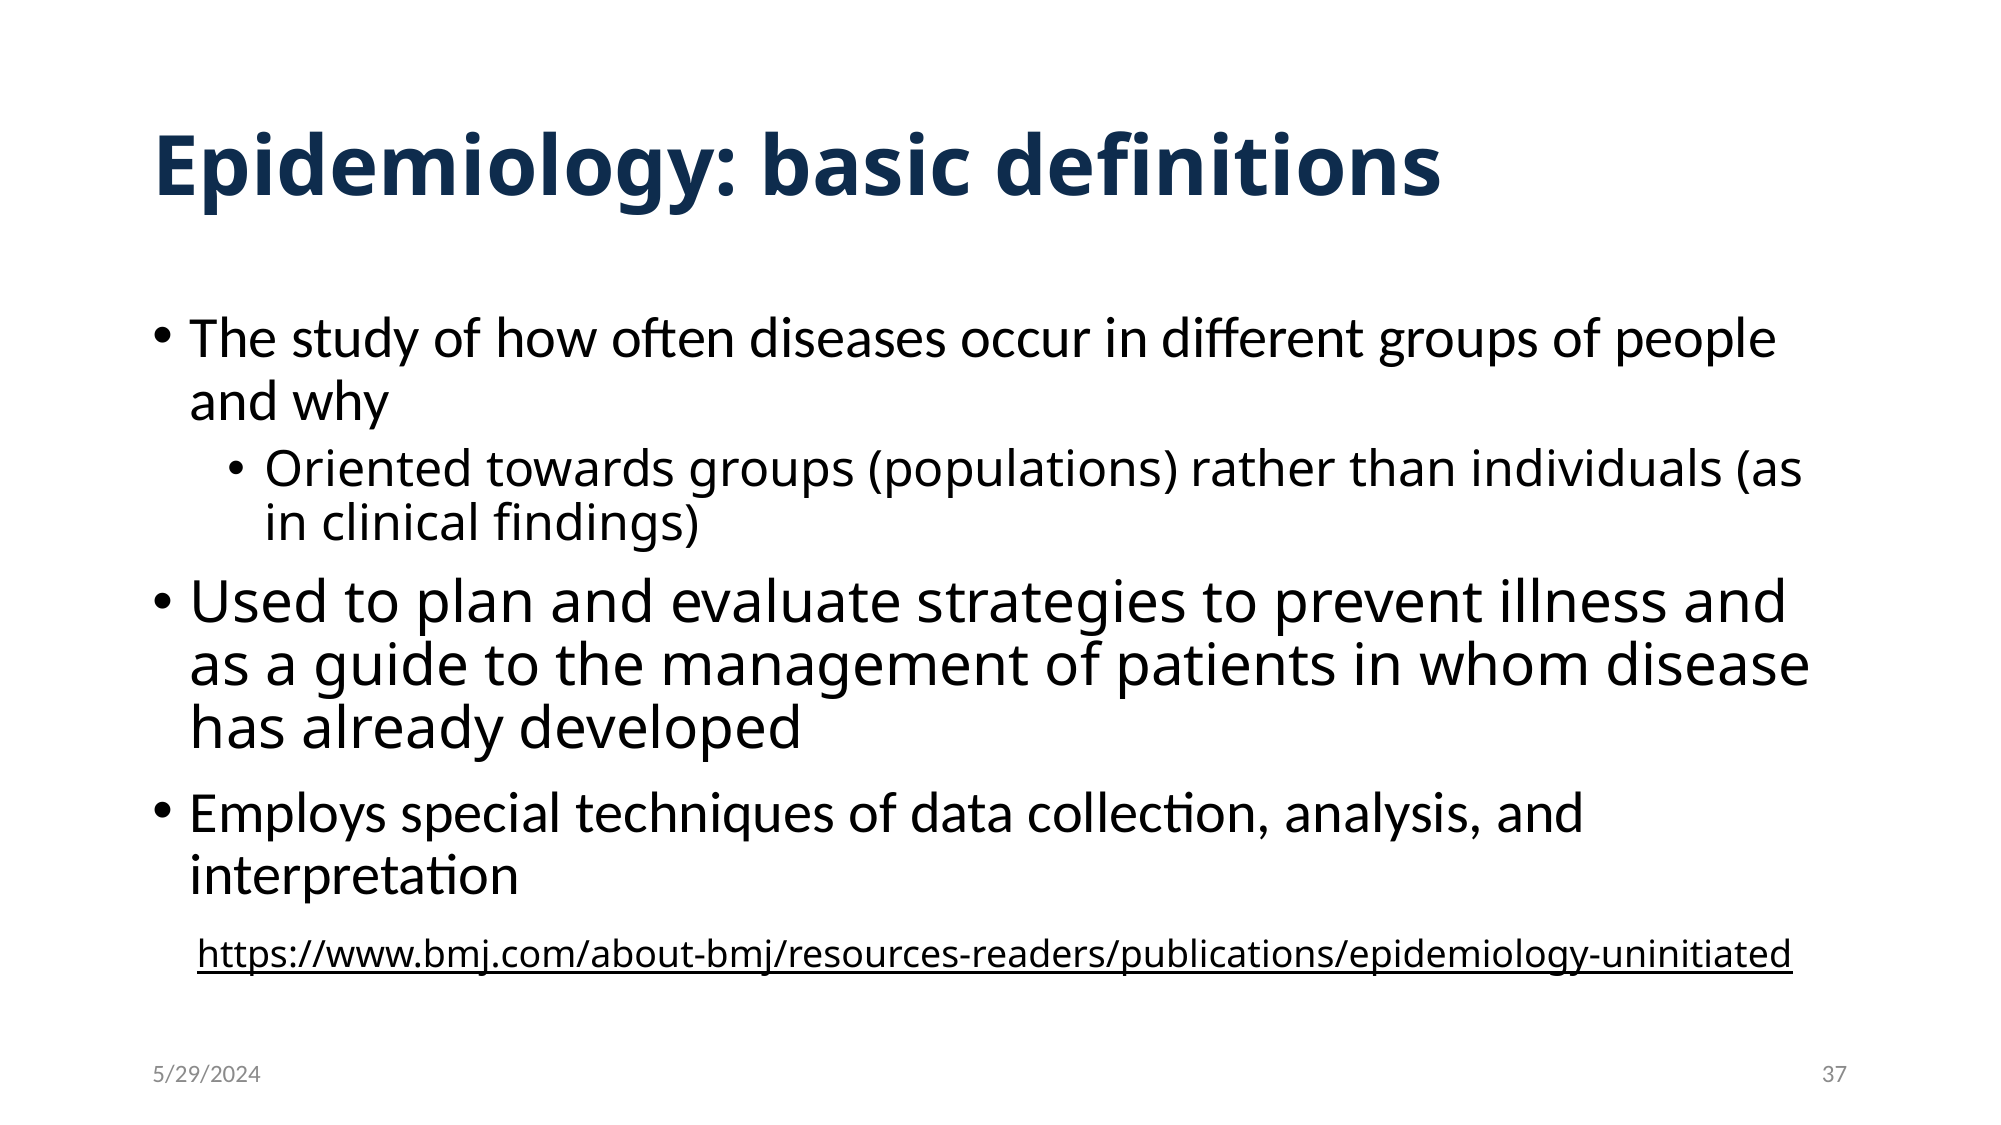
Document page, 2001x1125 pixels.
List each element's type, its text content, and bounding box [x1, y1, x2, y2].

slide_number 37 [1412, 1042, 1863, 1103]
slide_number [137, 1042, 588, 1103]
text_box https://www.bmj.com/about-bmj/resources-readers/publications/epidemiology-uninitiated [182, 923, 1818, 989]
title Epidemiology: basic definitions [137, 59, 1863, 278]
list The study of how often diseases occur in different groups of people and why Oriented towards groups (populations) rather than individuals (as in clinical findings) Used to plan and evaluate strategies to prevent illness and as a guide to the management of patients in whom disease has already developed Employs special techniques of data collection, analysis, and interpretation [137, 299, 1863, 1014]
